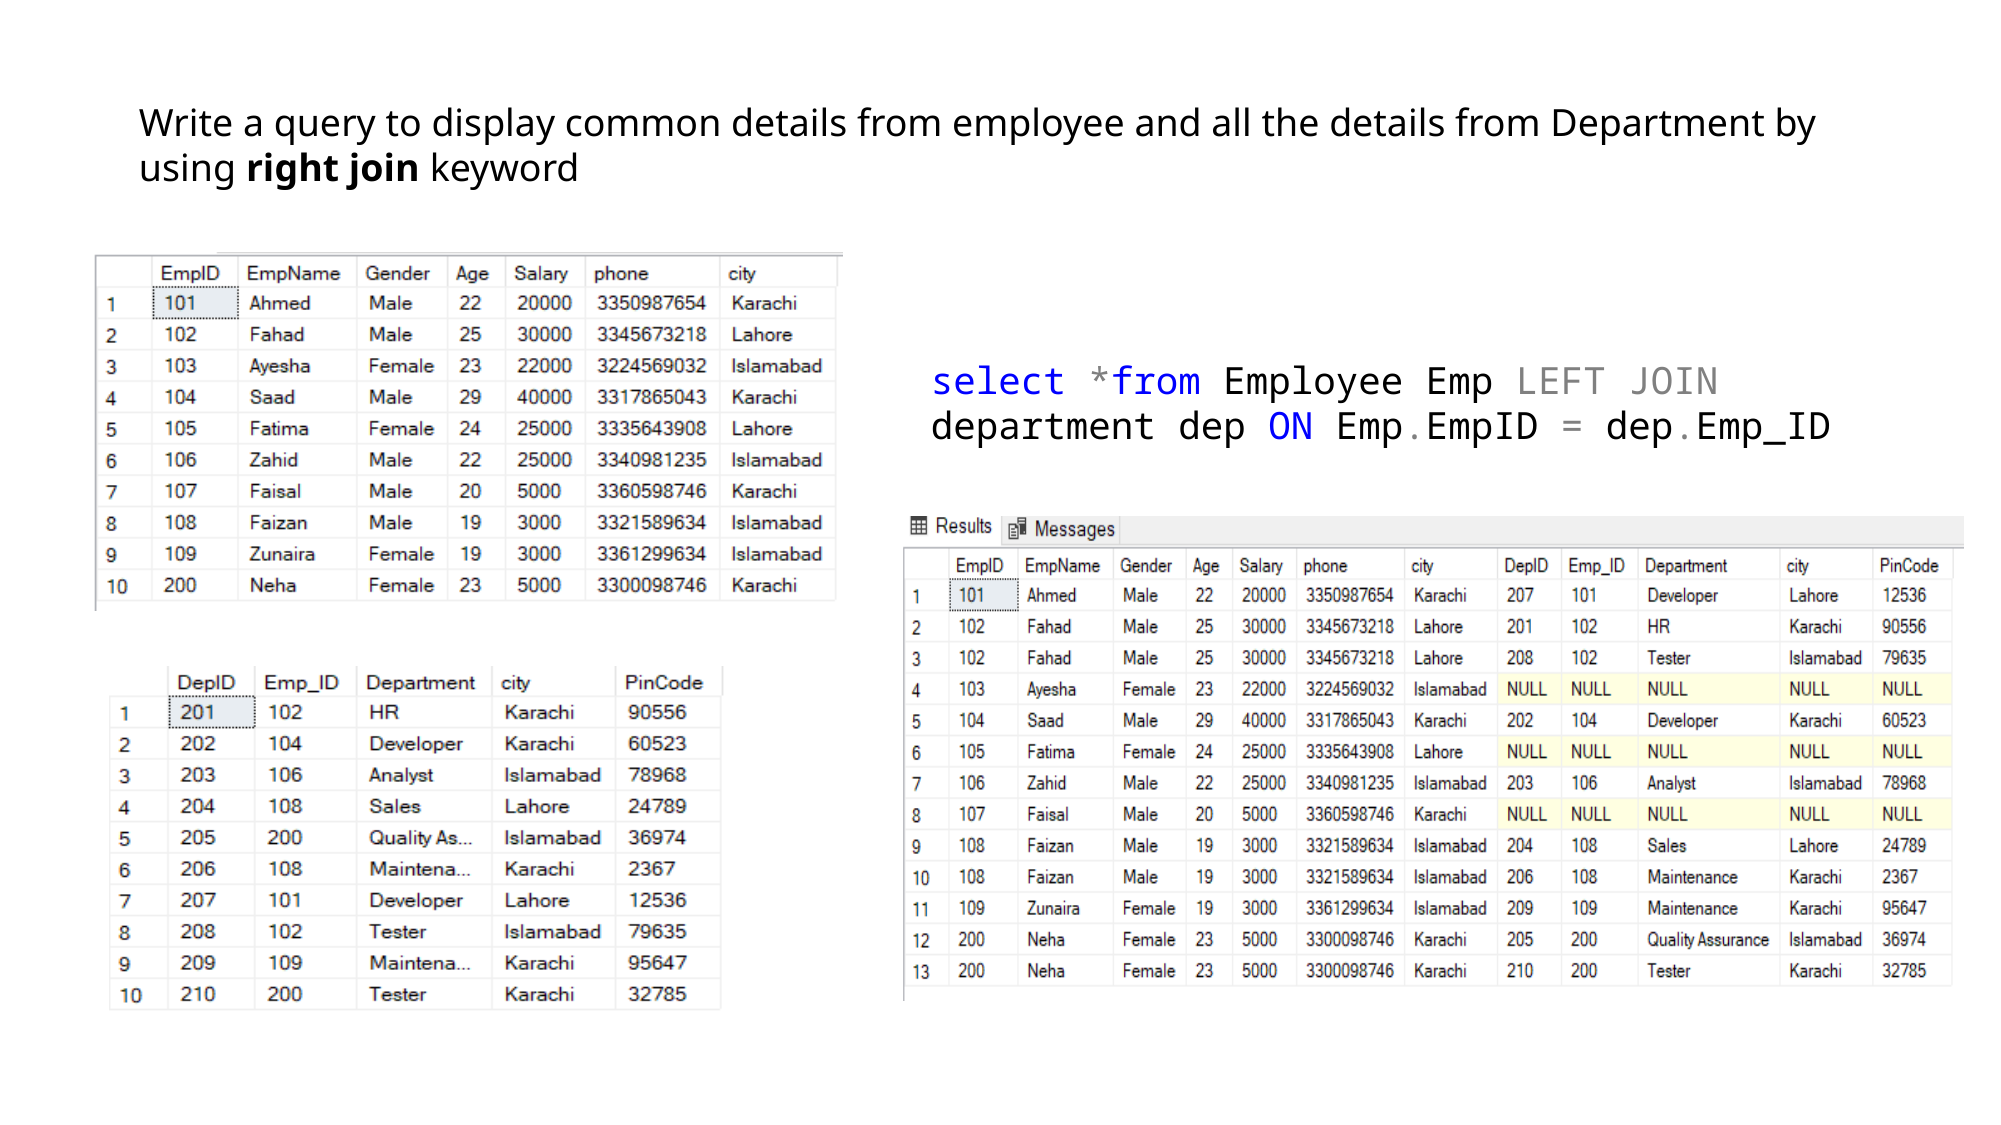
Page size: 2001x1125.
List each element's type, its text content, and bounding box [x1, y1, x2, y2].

picture [902, 516, 1964, 1002]
picture [91, 252, 843, 612]
text_box Write a query to display common details from employee and all the details from Department by using right join keyword [124, 91, 1894, 197]
picture [108, 665, 732, 1020]
text_box select *from Employee Emp LEFT JOIN department dep ON Emp.EmpID = dep.Emp_ID [916, 349, 1907, 455]
